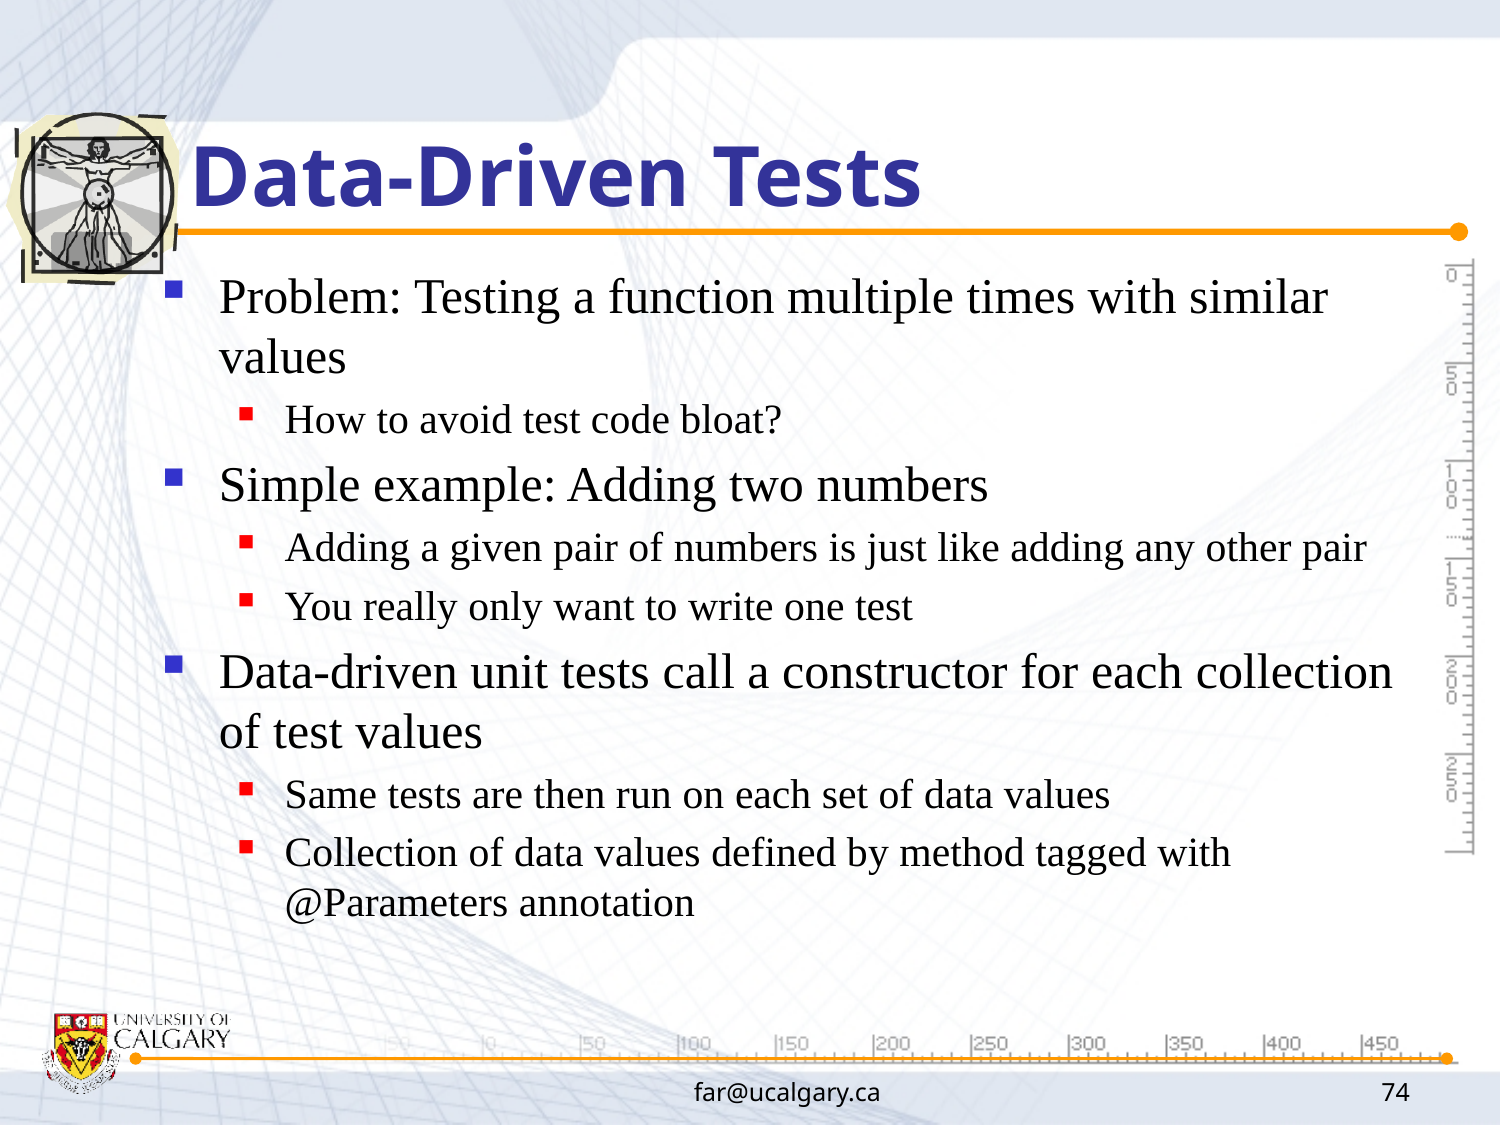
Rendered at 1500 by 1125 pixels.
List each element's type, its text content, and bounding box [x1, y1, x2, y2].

slide_number 74 [1112, 1051, 1426, 1118]
footer far@ucalgary.ca [549, 1051, 1026, 1118]
picture [0, 0, 1500, 1125]
list Problem: Testing a function multiple times with similar values How to avoid test code bloat? Simple example: Adding two numbers Adding a given pair of numbers is just like adding any other pair You really only want to write one test Data-driven unit tests call a constructor for each collection of test values Same tests are then run on each set of data values Collection of data values defined by method tagged with @Parameters annotation [147, 255, 1461, 1000]
title Data-Driven Tests [174, 42, 1468, 231]
